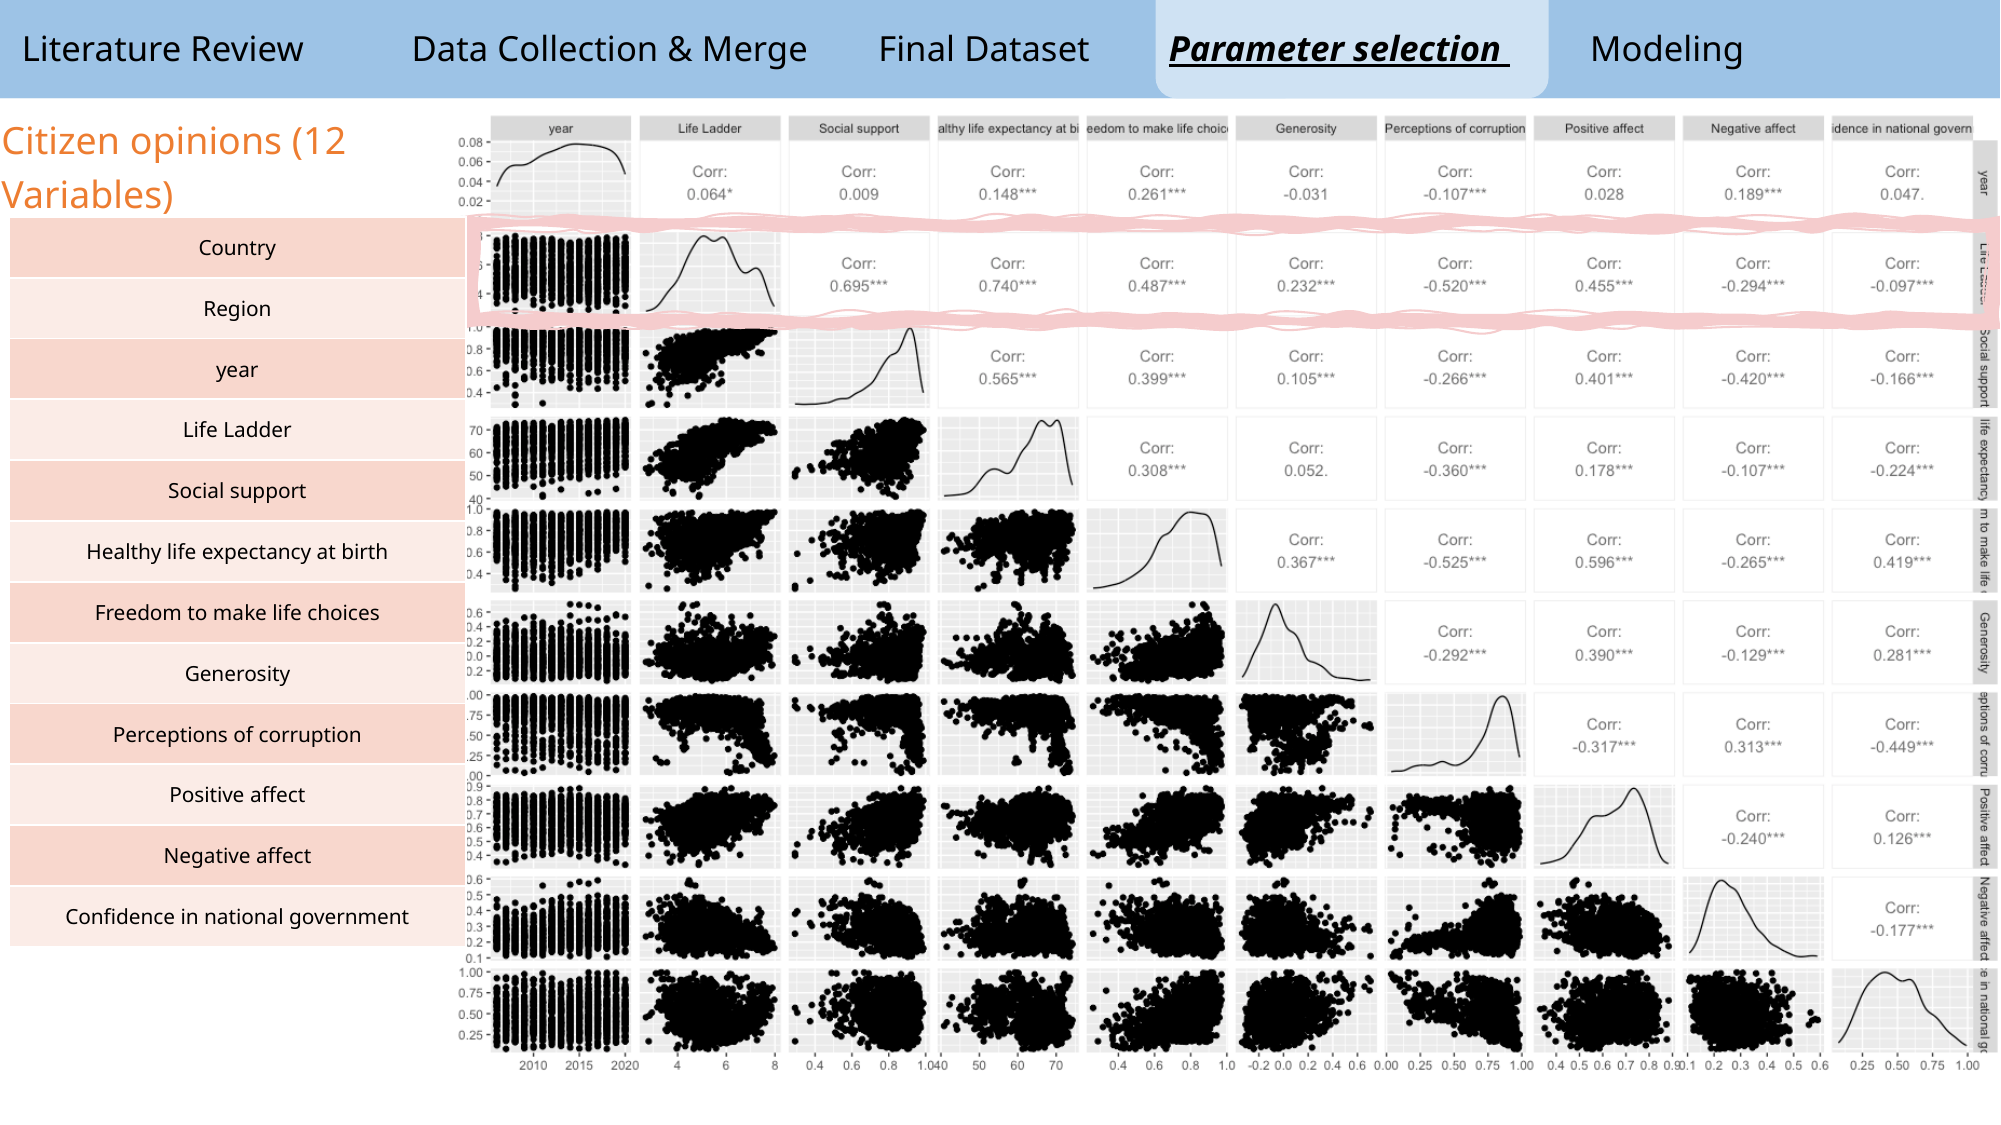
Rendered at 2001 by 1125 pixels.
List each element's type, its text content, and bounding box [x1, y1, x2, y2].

table_header Country [10, 218, 453, 277]
text_box Parameter selection [1142, 18, 1511, 108]
table_cell Perceptions of corruption [10, 704, 453, 763]
table_cell Healthy life expectancy at birth [10, 522, 453, 581]
table_cell Positive affect [10, 765, 453, 824]
table_cell Negative affect [10, 826, 453, 885]
table_cell Freedom to make life choices [10, 583, 453, 642]
table_cell Life Ladder [10, 400, 453, 459]
table_cell Confidence in national government [10, 887, 453, 946]
text_box Literature Review [21, 18, 389, 69]
table_cell Social support [10, 461, 453, 520]
text_box Modeling [1590, 18, 1959, 69]
text_box [1535, 0, 2000, 99]
table_cell year [10, 339, 453, 398]
text_box [1154, 0, 1550, 100]
text_box Final Dataset [878, 18, 1142, 69]
text_box Data Collection & Merge [389, 18, 808, 69]
text_box [0, 0, 1154, 99]
text_box Citizen opinions (12 Variables) [1, 107, 514, 216]
picture [453, 108, 1999, 1073]
table_cell Region [10, 279, 453, 338]
table_cell Generosity [10, 644, 453, 703]
